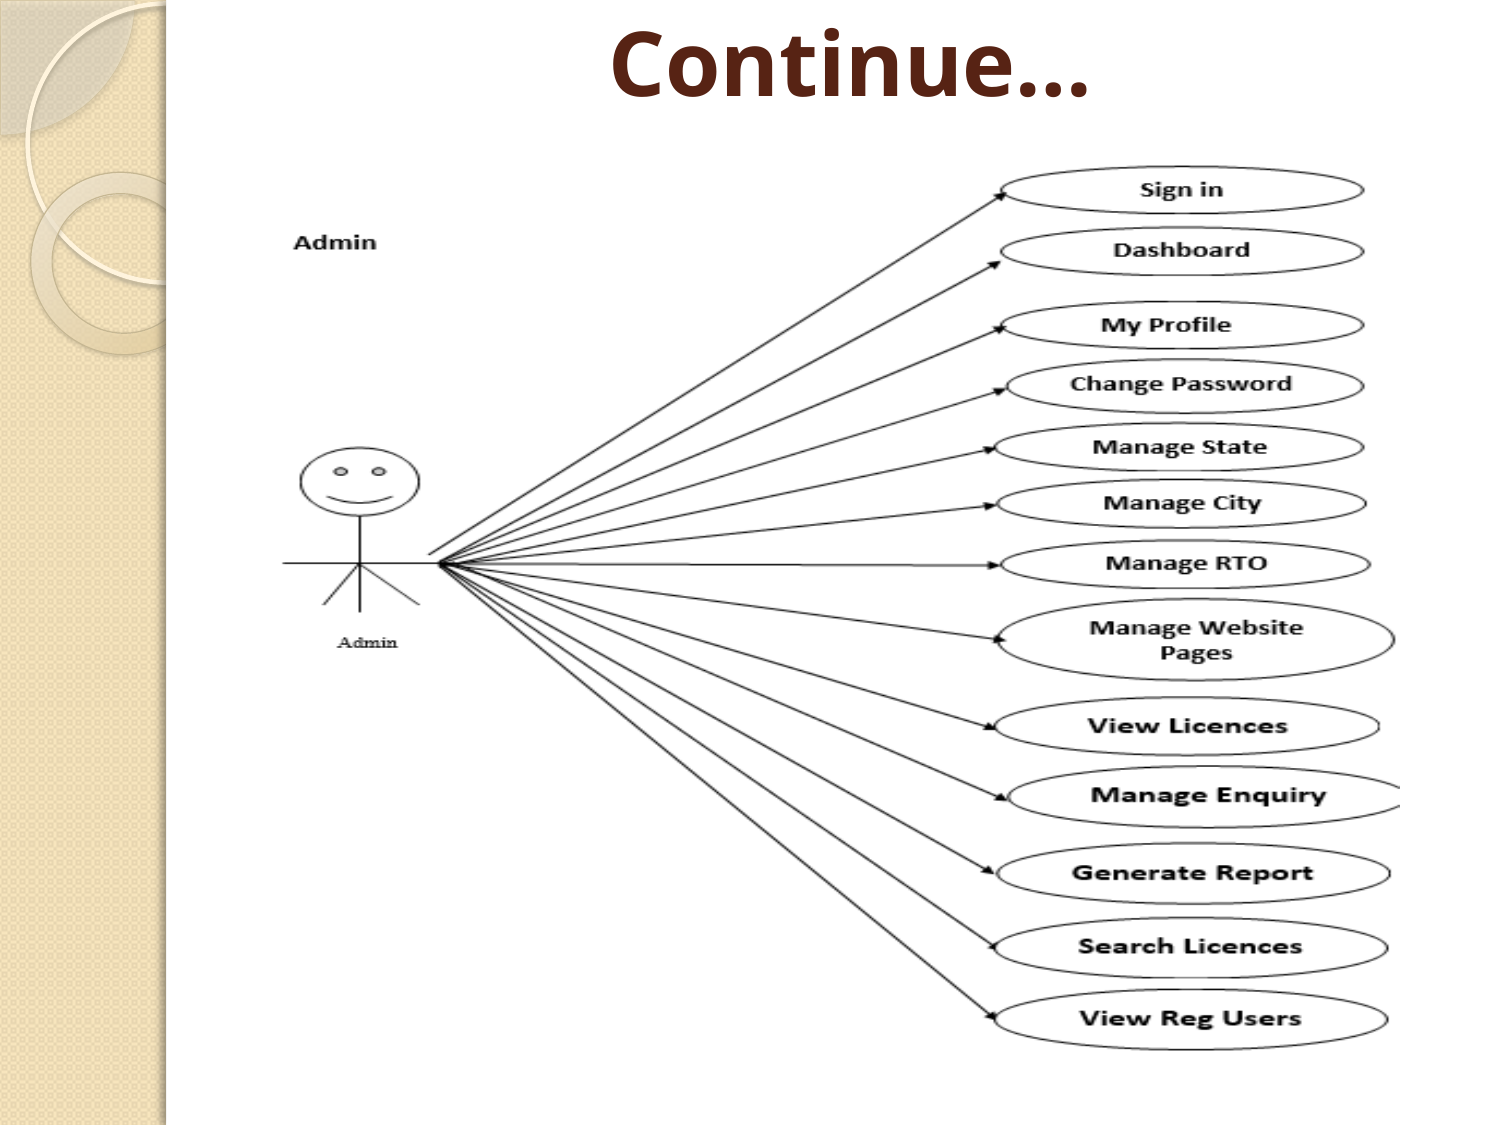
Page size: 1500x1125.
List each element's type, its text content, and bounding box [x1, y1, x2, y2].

title Continue… [235, 0, 1466, 138]
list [235, 160, 1400, 1083]
